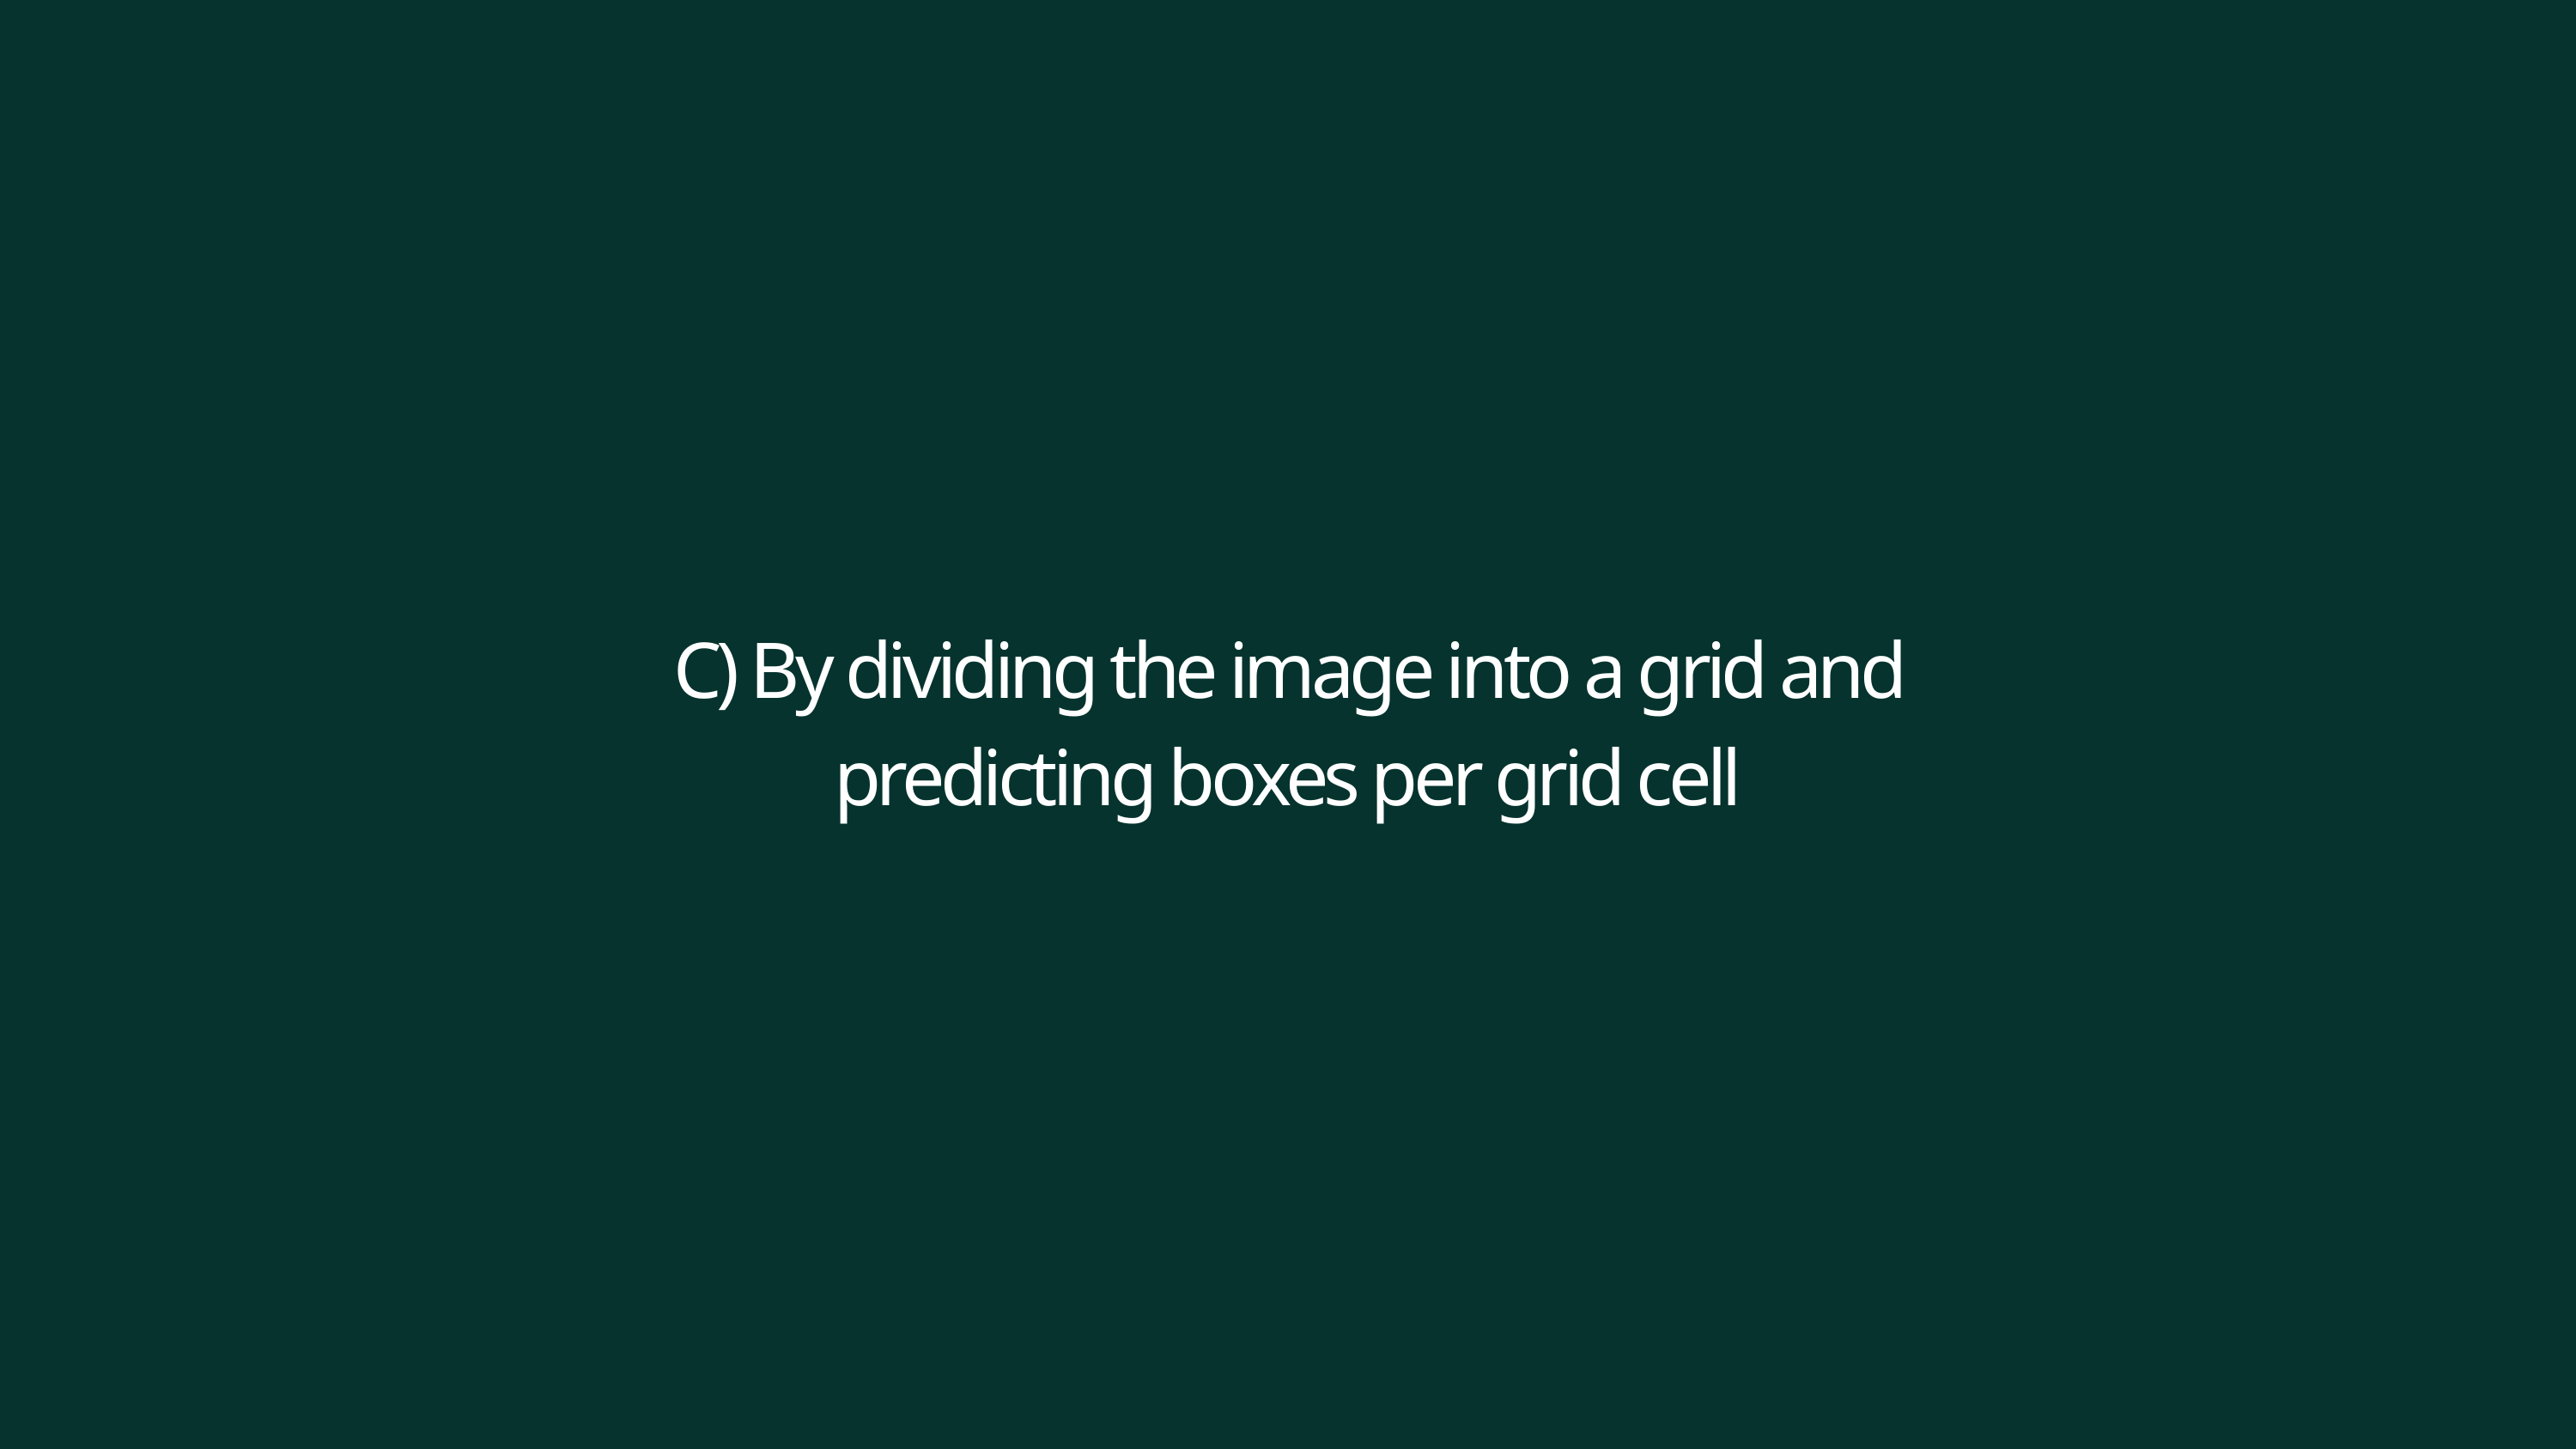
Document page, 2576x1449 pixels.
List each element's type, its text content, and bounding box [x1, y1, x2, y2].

text_box C) By dividing the image into a grid and predicting boxes per grid cell [527, 605, 2049, 822]
